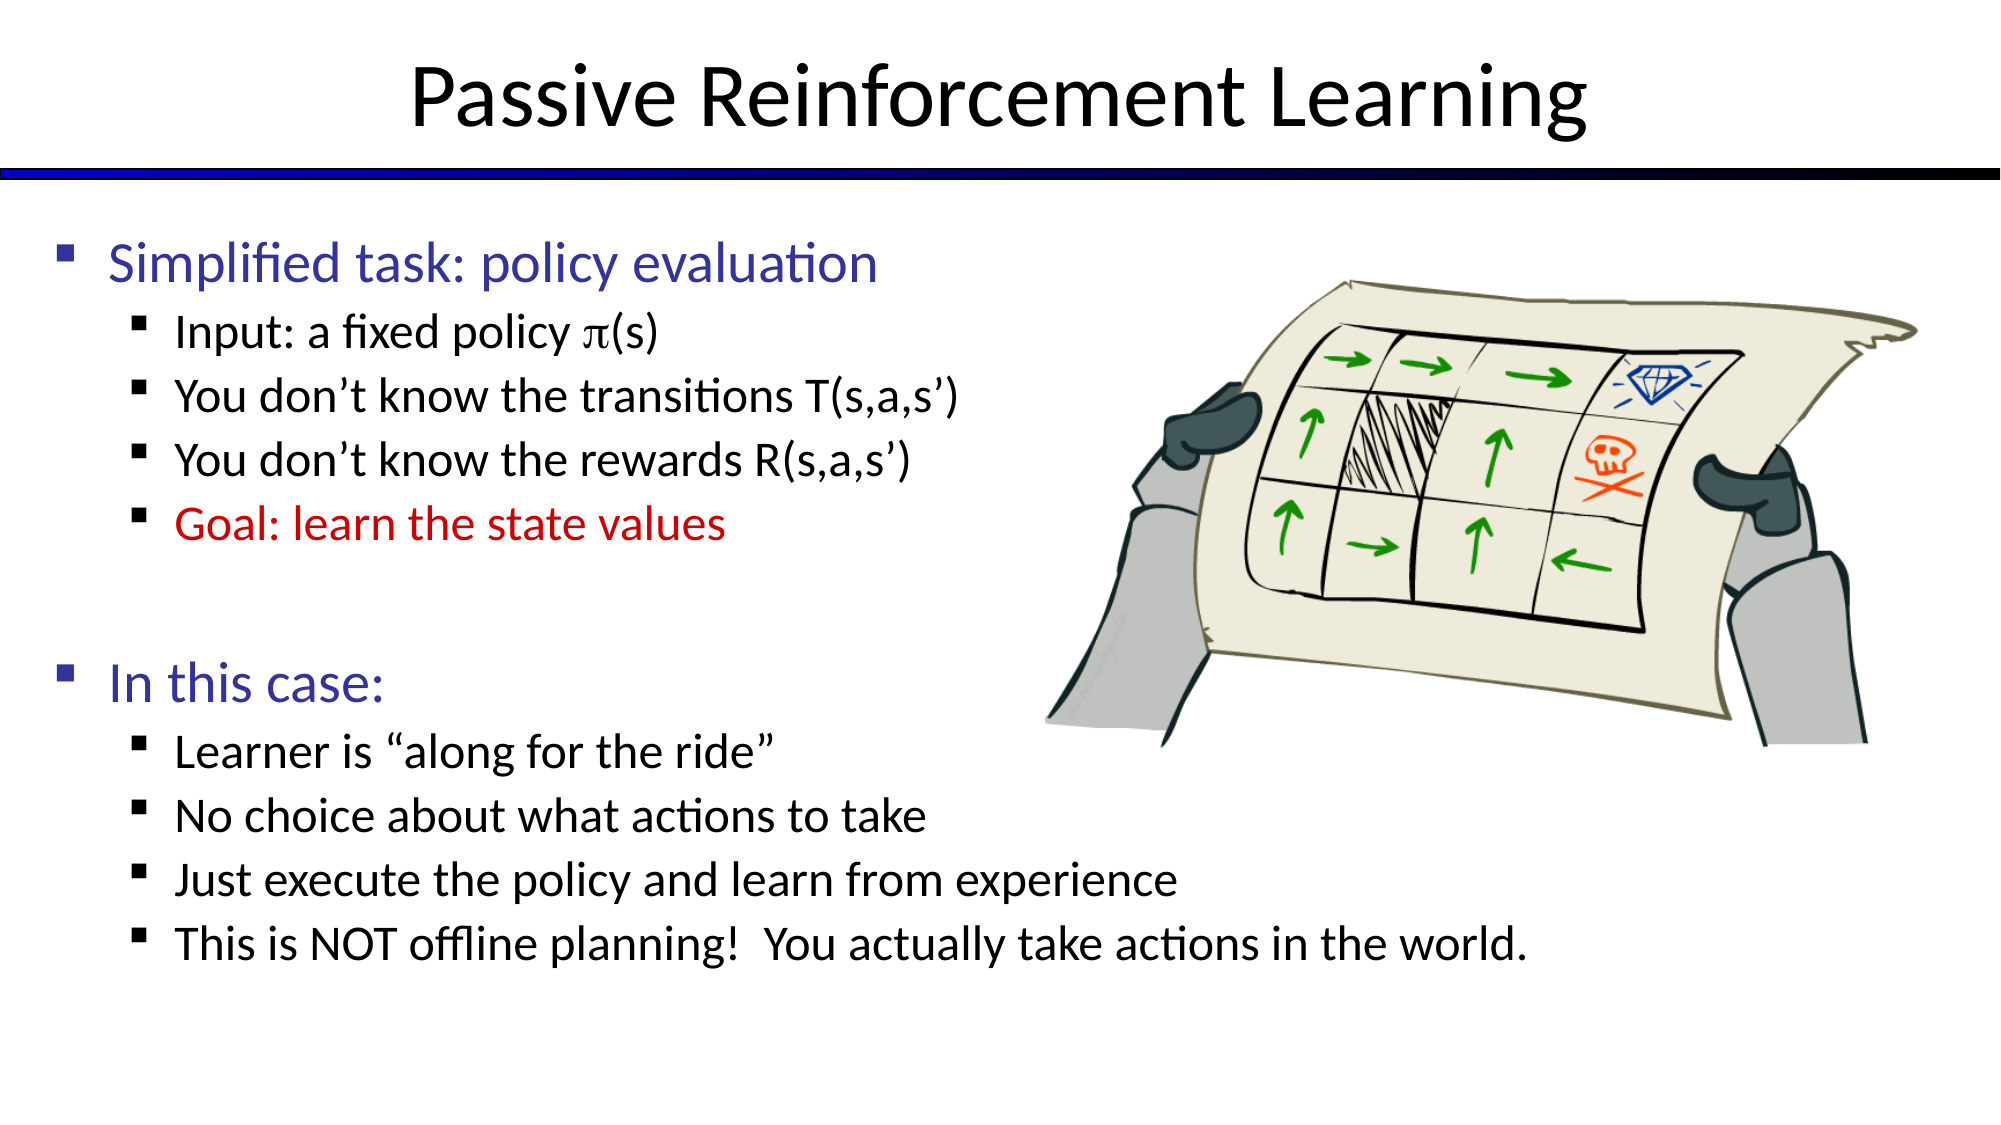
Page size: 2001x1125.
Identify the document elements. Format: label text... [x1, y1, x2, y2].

list Simplified task: policy evaluation Input: a fixed policy (s) You don’t know the transitions T(s,a,s’) You don’t know the rewards R(s,a,s’) Goal: learn the state values In this case: Learner is “along for the ride” No choice about what actions to take Just execute the policy and learn from experience This is NOT offline planning! You actually take actions in the world. [37, 224, 1913, 968]
picture [1037, 237, 1926, 757]
title Passive Reinforcement Learning [0, 0, 2000, 184]
